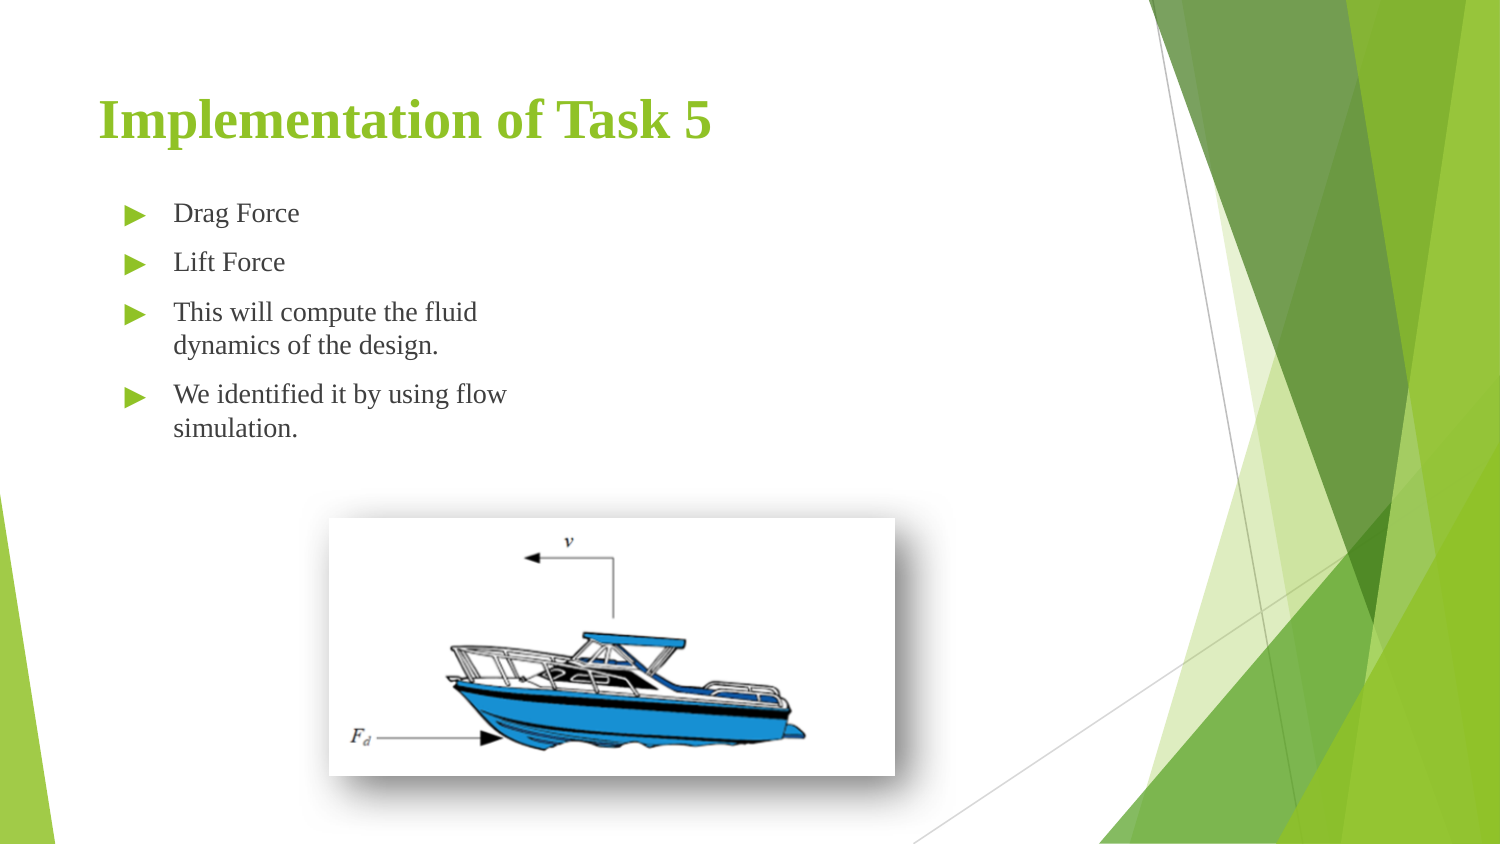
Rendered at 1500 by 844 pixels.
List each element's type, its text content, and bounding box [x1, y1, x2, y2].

list Drag Force Lift Force This will compute the fluid dynamics of the design. We identified it by using flow simulation. [83, 186, 567, 665]
title Implementation of Task 5 [83, 75, 1141, 238]
picture [329, 518, 896, 776]
